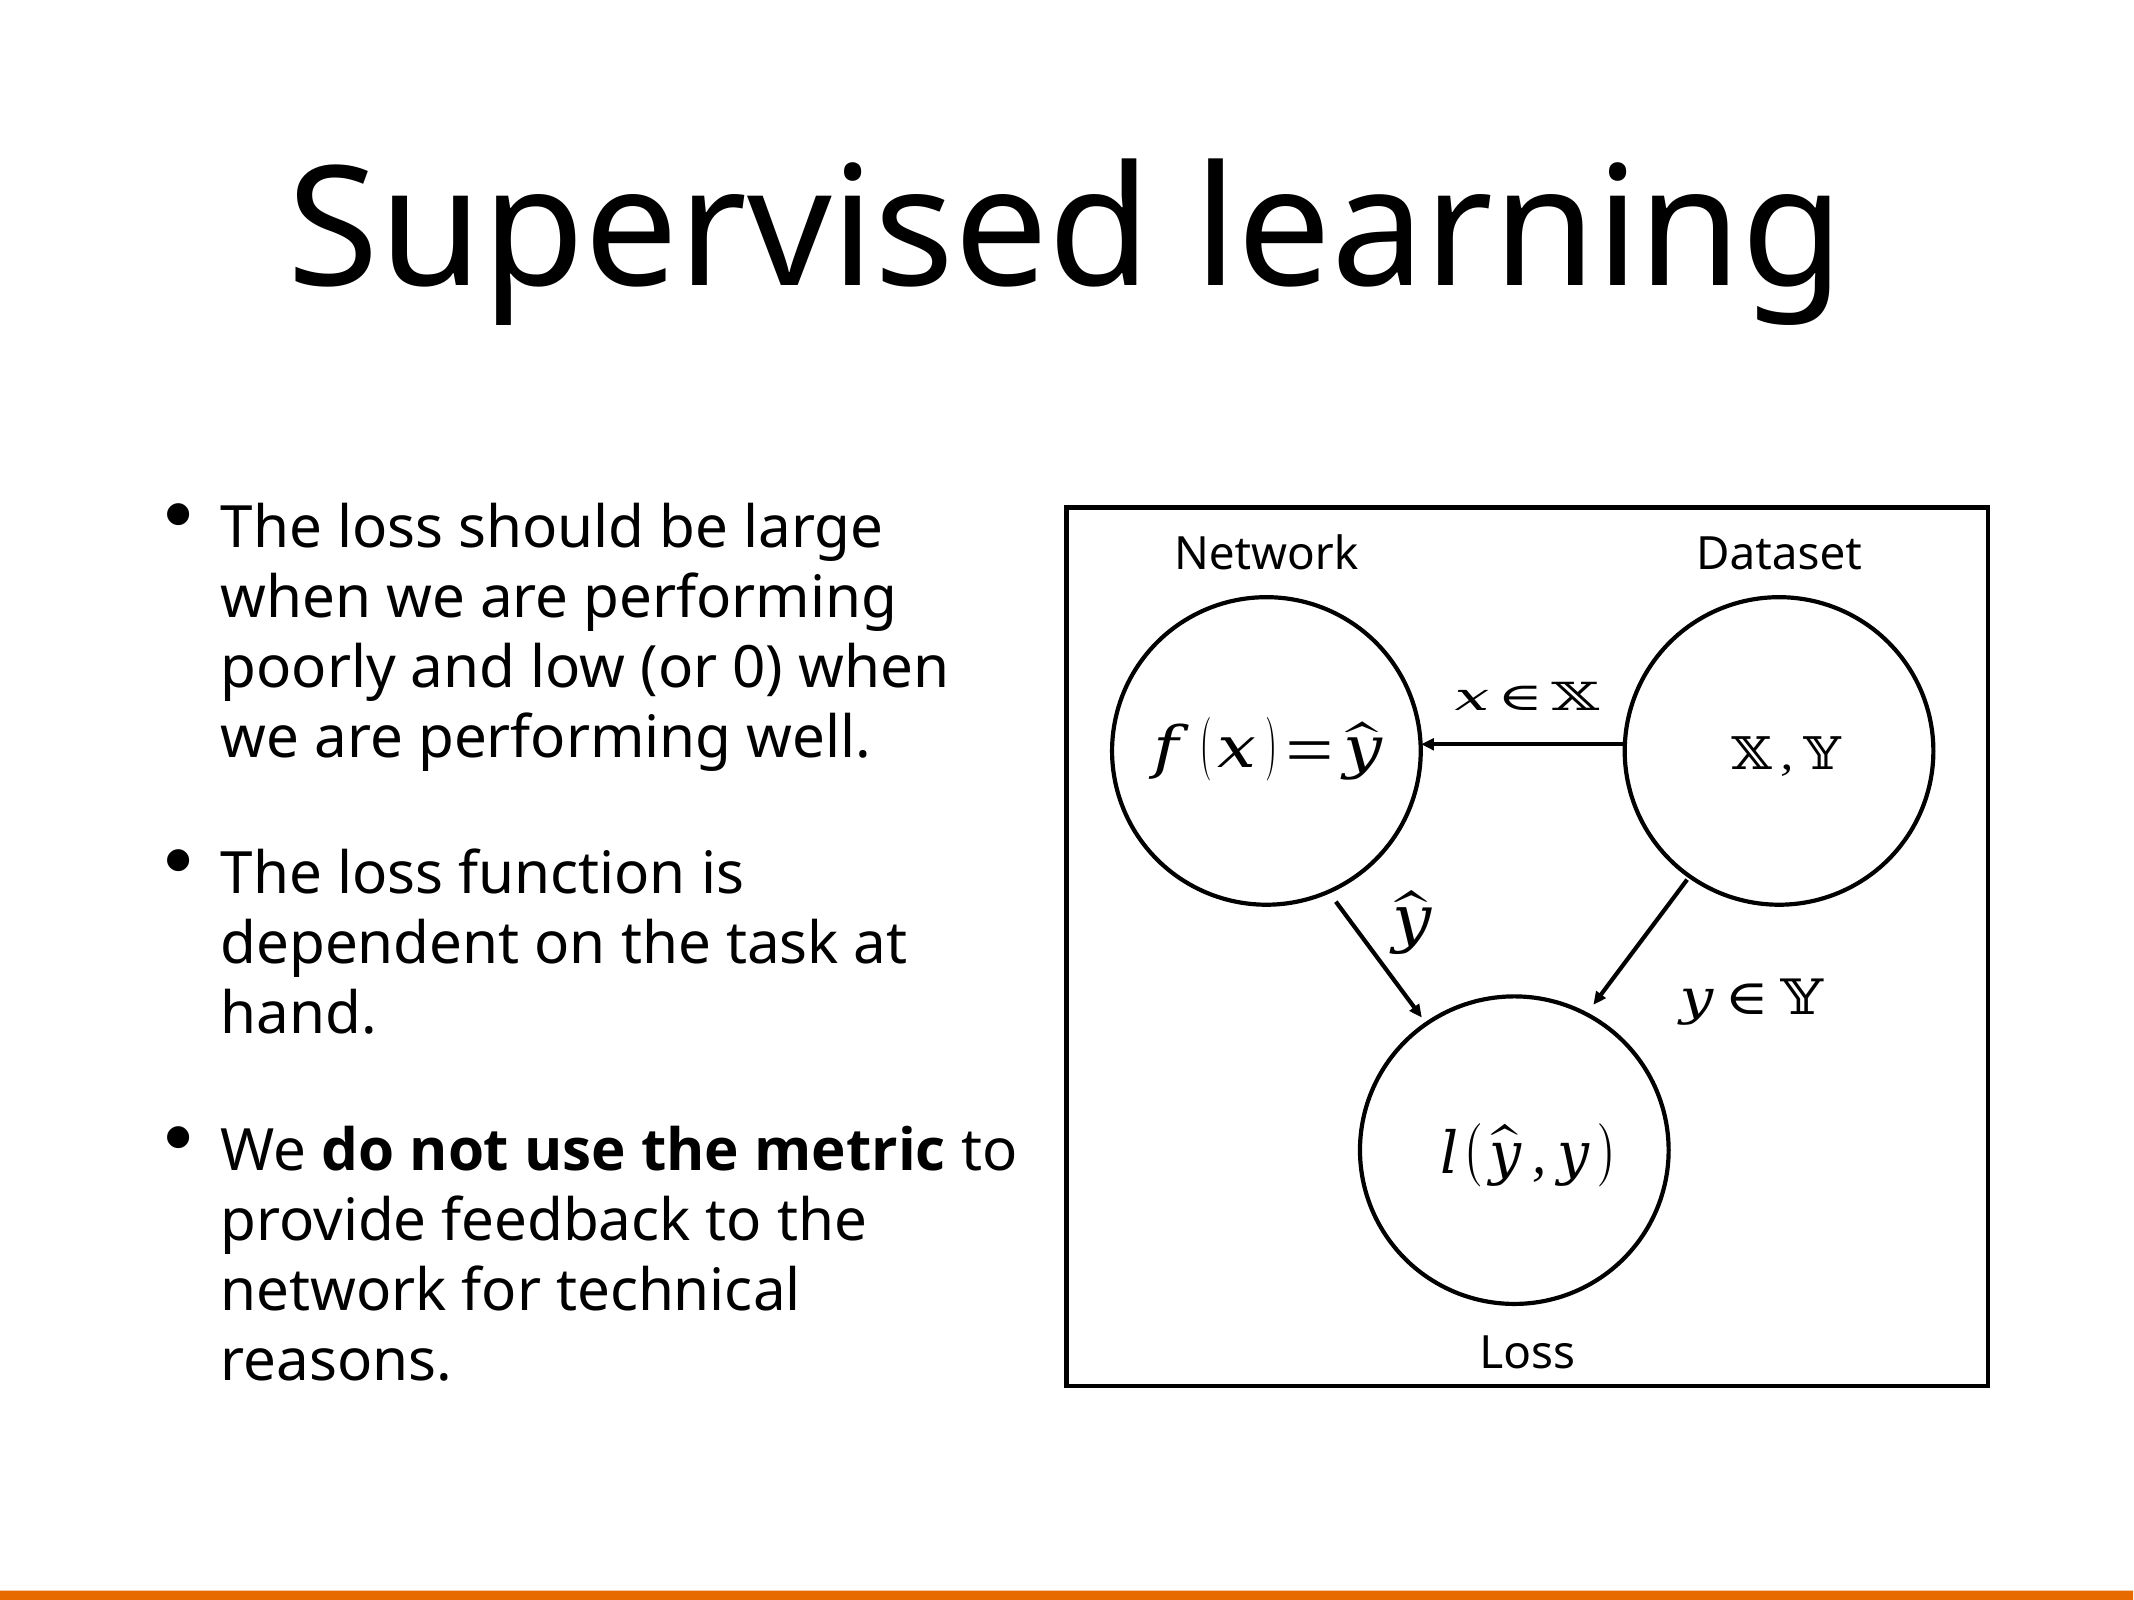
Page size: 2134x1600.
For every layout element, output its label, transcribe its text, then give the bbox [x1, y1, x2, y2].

title Supervised learning [155, 41, 1978, 397]
list The loss should be large when we are performing poorly and low (or 0) when we are performing well. The loss function is dependent on the task at hand. We do not use the metric to provide feedback to the network for technical reasons. [155, 424, 1032, 1457]
text_box [1066, 507, 1988, 1386]
